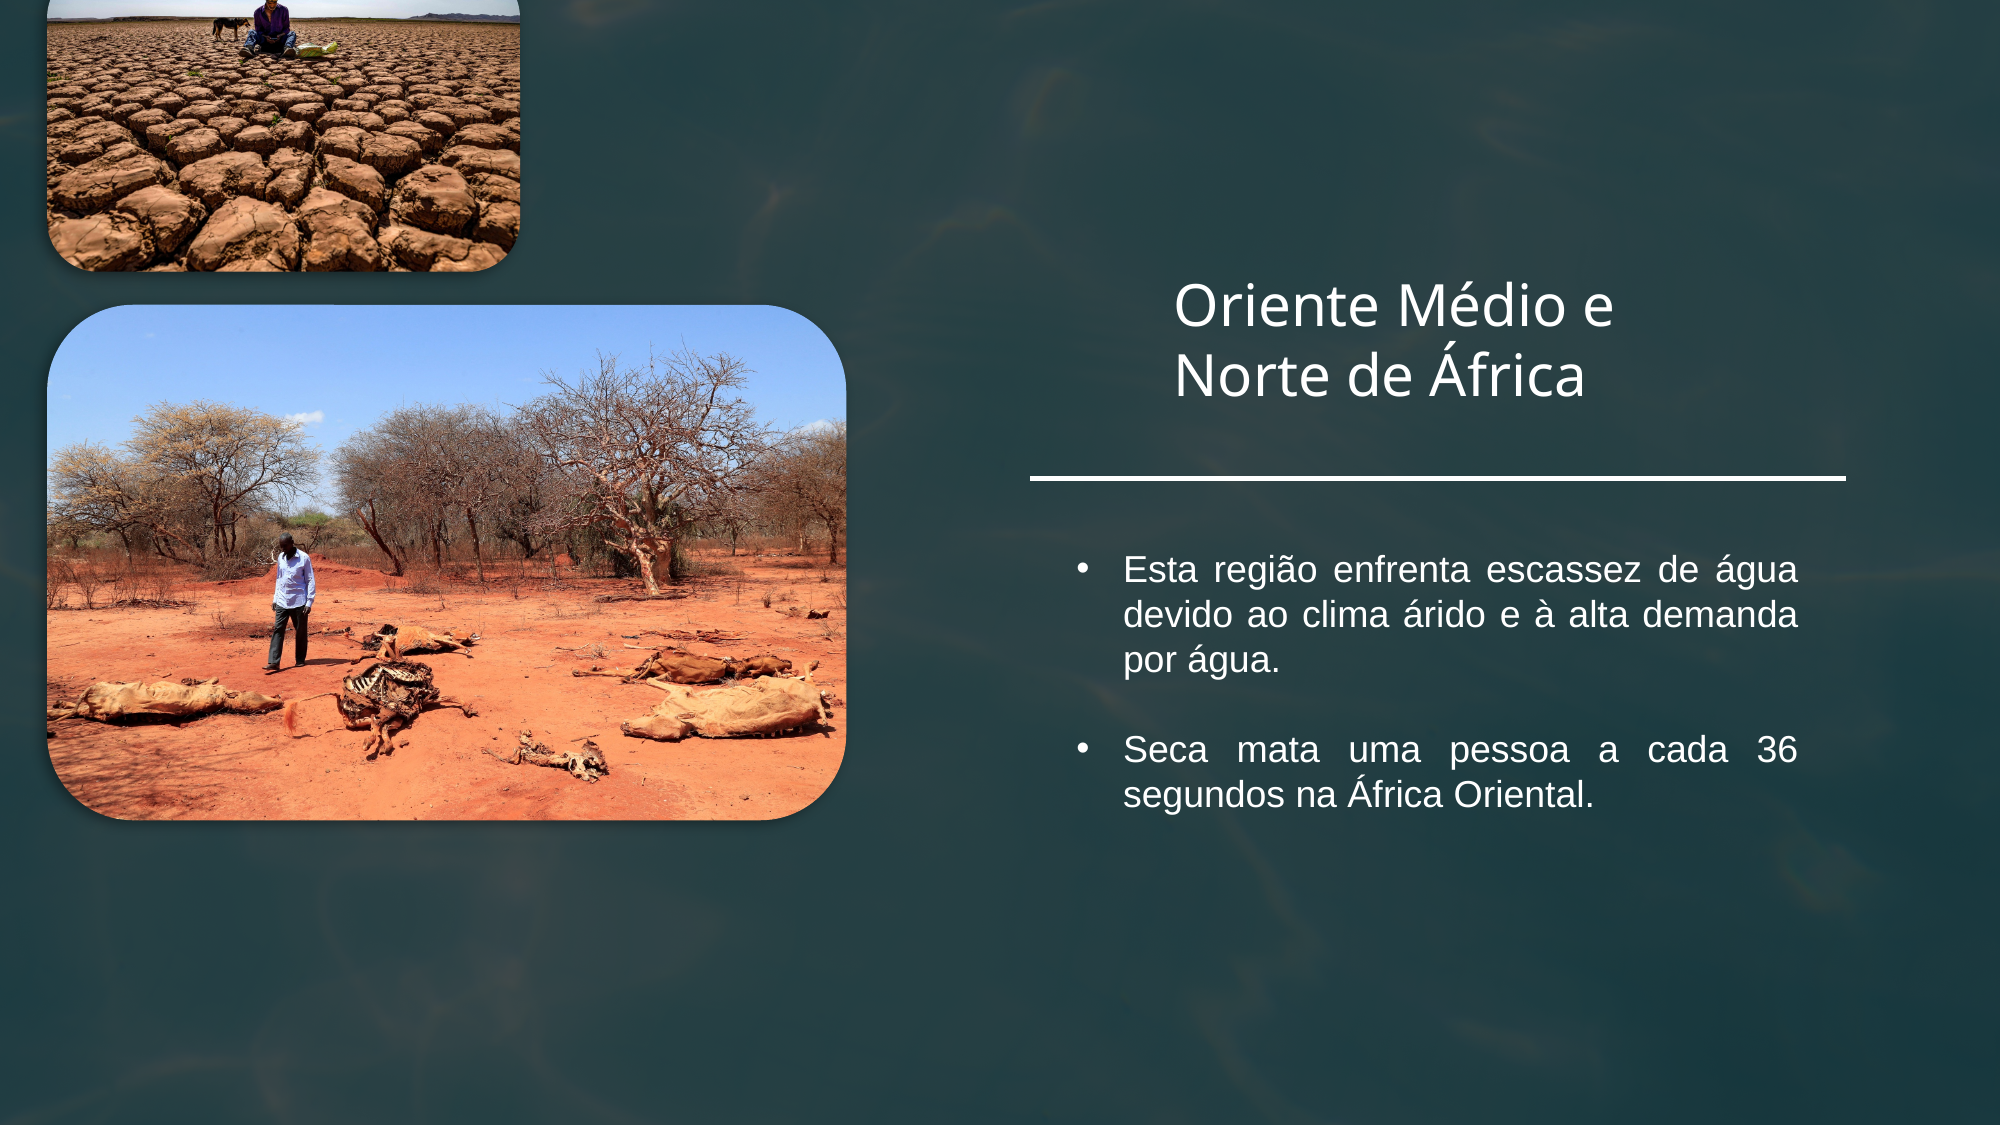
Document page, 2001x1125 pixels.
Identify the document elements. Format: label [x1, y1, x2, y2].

picture [46, 304, 847, 821]
text_box [0, 0, 2000, 1125]
picture [46, 0, 521, 273]
